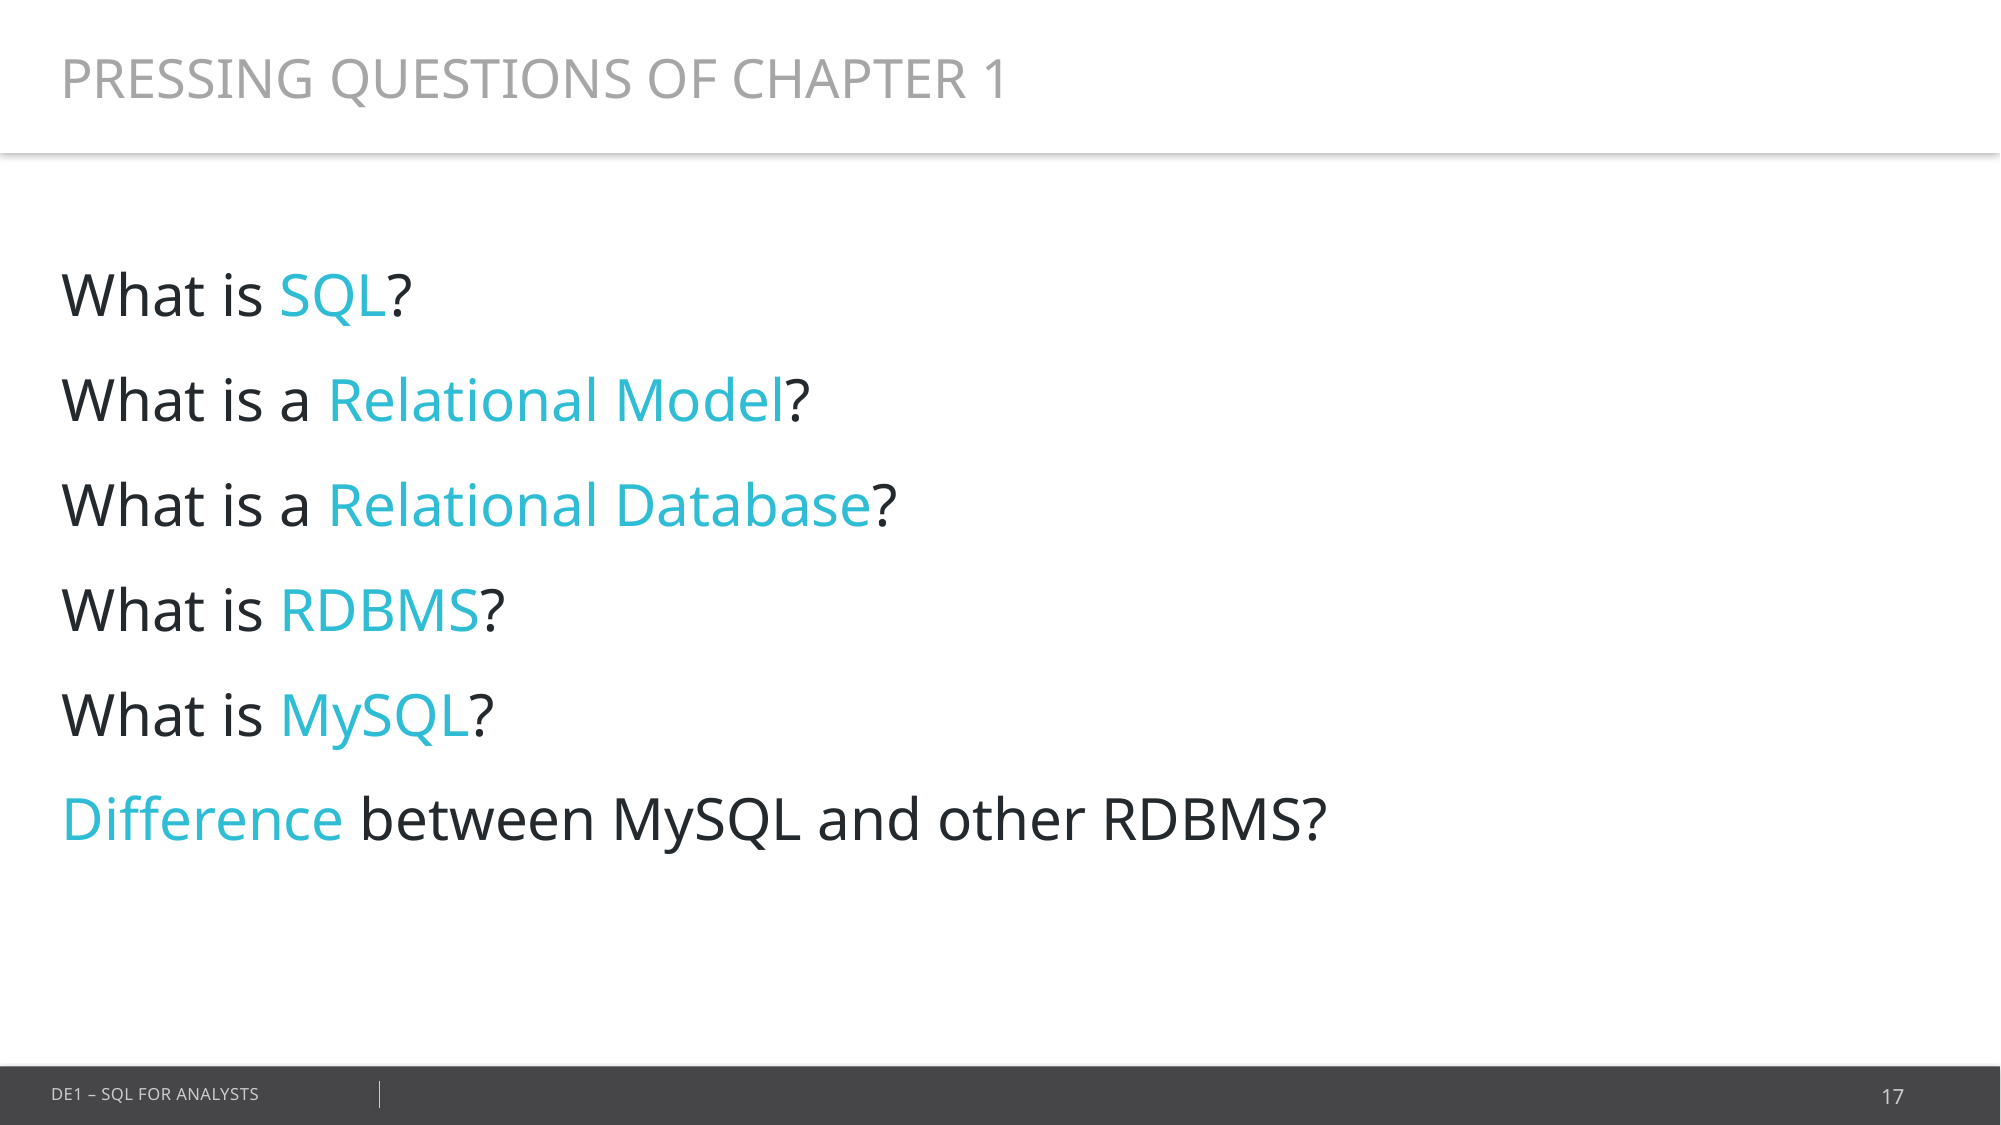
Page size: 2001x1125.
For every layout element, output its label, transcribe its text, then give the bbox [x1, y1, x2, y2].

list What is SQL? What is a Relational Model? What is a Relational Database? What is RDBMS? What is MySQL? Difference between MySQL and other RDBMS? [46, 215, 1961, 999]
list PRESSING QUESTIONS OF CHAPTER 1 [0, 0, 2000, 153]
